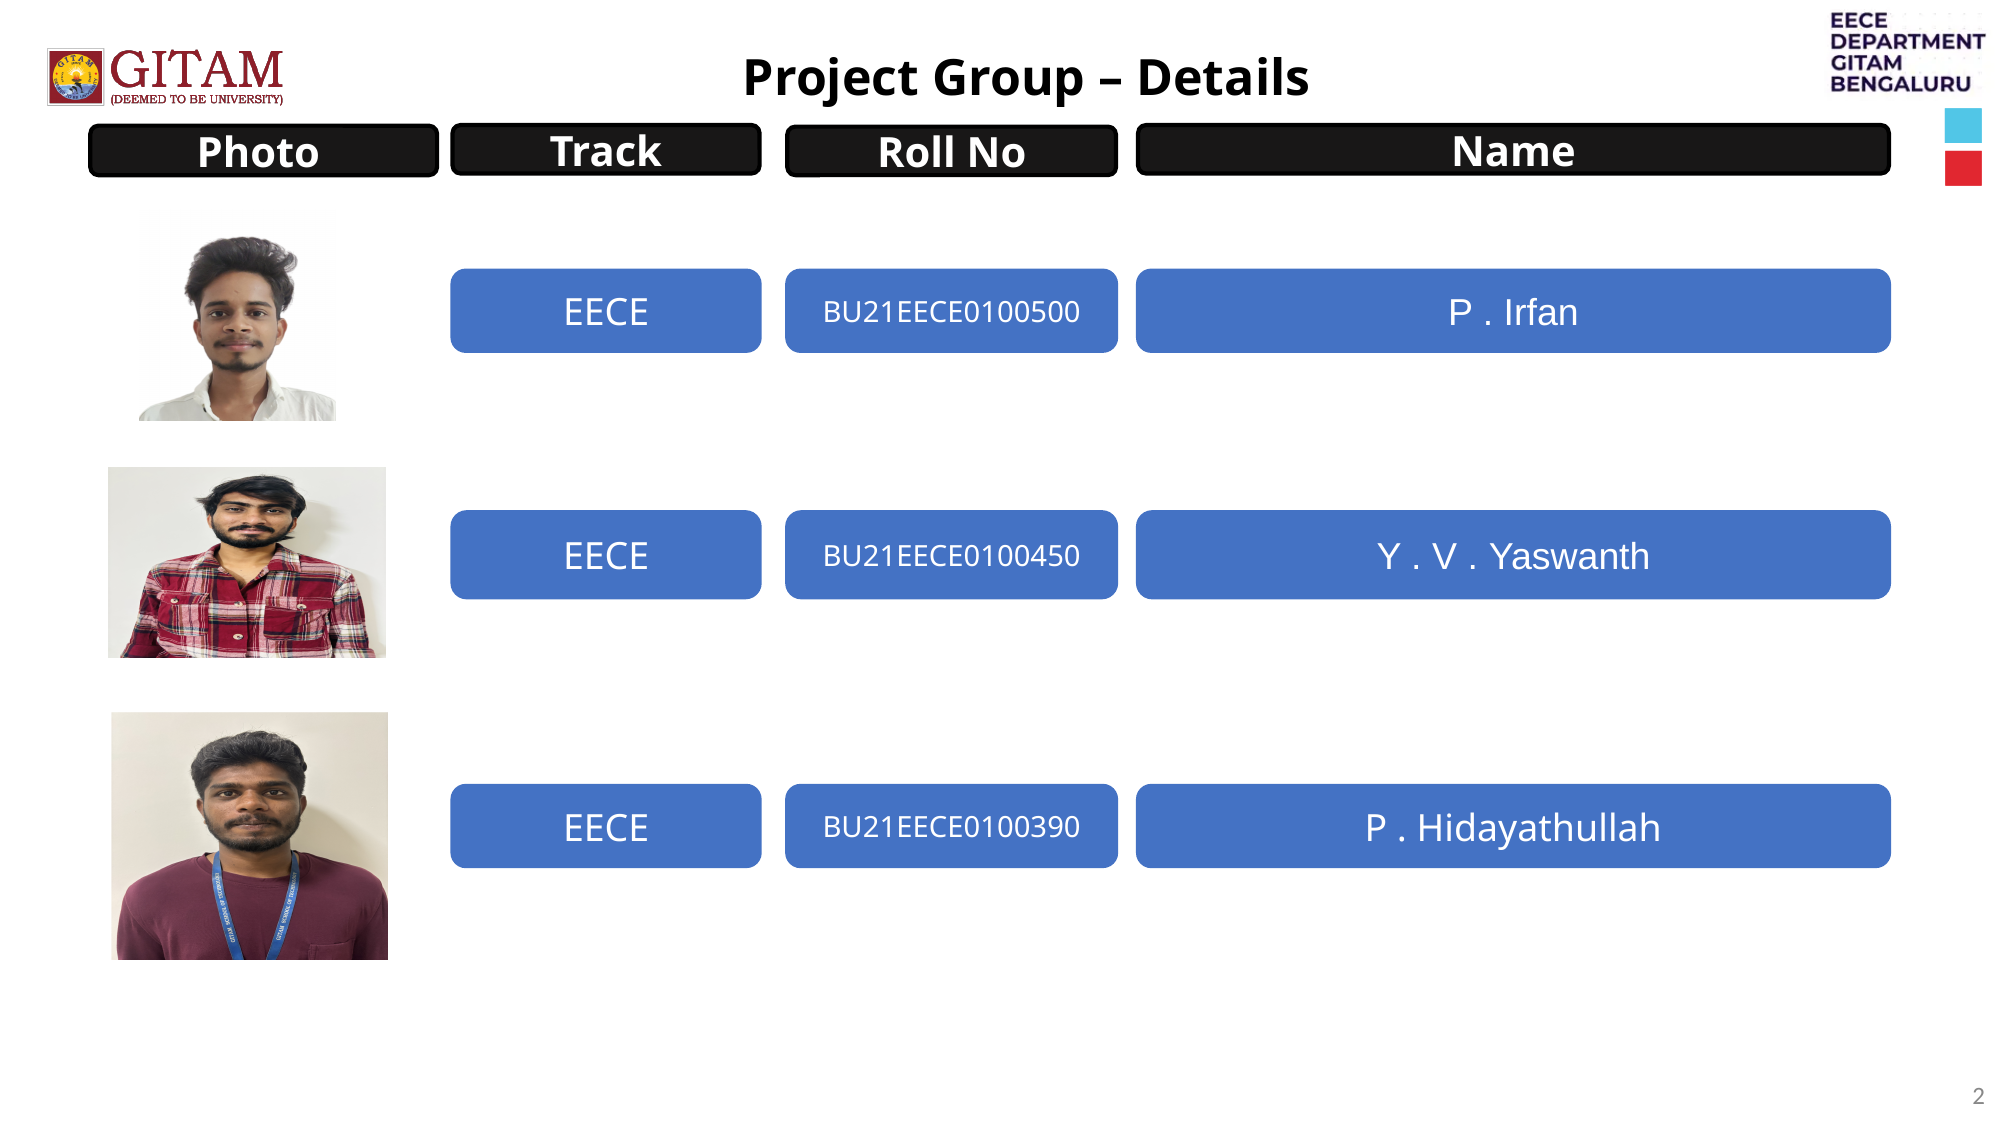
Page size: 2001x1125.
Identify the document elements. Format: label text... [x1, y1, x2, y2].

text_box Project Group – Details [163, 38, 1889, 119]
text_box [452, 270, 1890, 352]
slide_number 2 [1550, 1065, 2000, 1125]
picture [108, 466, 386, 658]
picture [139, 208, 337, 421]
picture [1824, 1, 2000, 101]
picture [112, 697, 388, 975]
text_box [452, 785, 1890, 867]
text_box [90, 124, 1890, 176]
picture [42, 42, 291, 112]
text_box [452, 511, 1890, 598]
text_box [1944, 109, 1982, 186]
